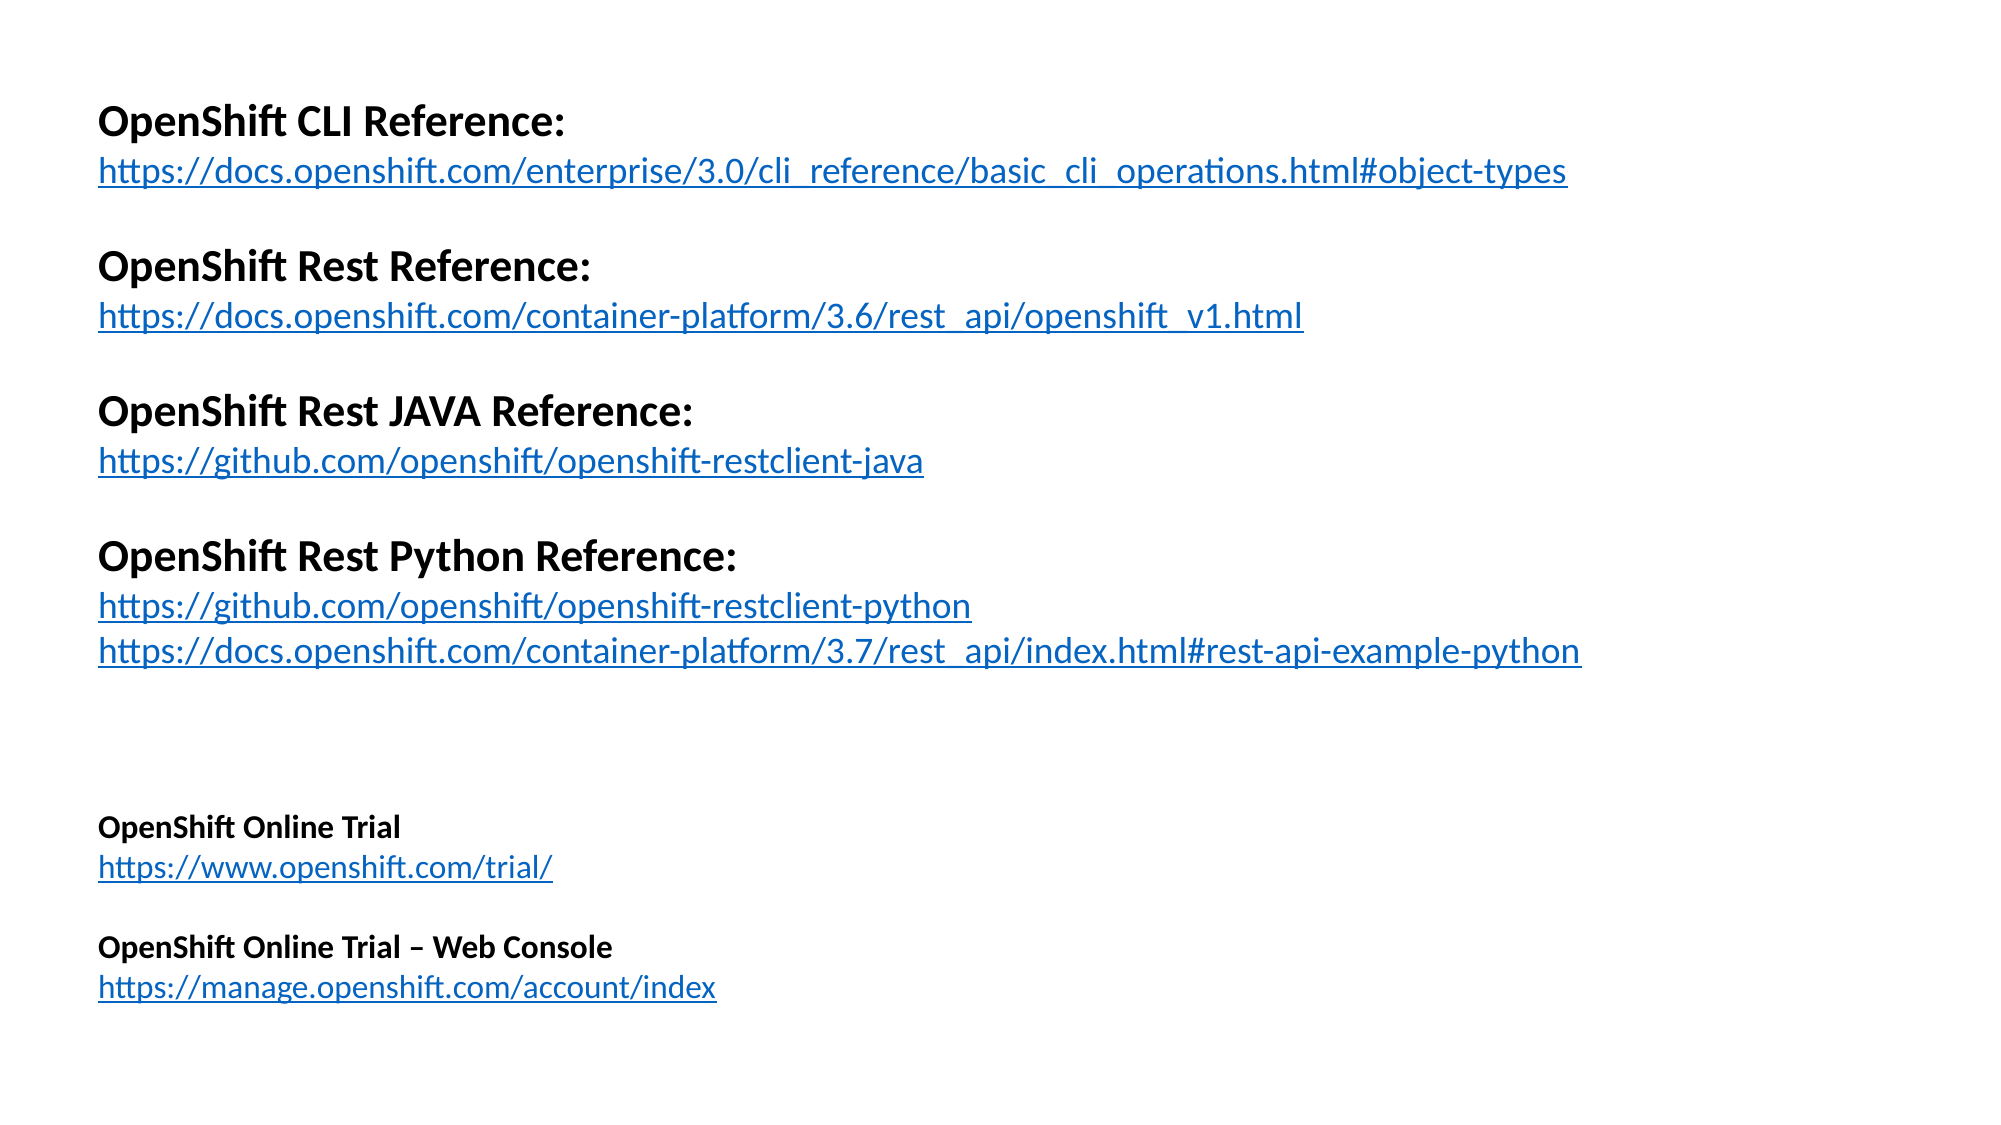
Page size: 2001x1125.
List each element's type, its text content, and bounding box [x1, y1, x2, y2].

text_box OpenShift CLI Reference: https://docs.openshift.com/enterprise/3.0/cli_reference/basic_cli_operations.html#object-types OpenShift Rest Reference: https://docs.openshift.com/container-platform/3.6/rest_api/openshift_v1.html OpenShift Rest JAVA Reference: https://github.com/openshift/openshift-restclient-java OpenShift Rest Python Reference: https://github.com/openshift/openshift-restclient-python https://docs.openshift.com/container-platform/3.7/rest_api/index.html#rest-api-example-python OpenShift Online Trial https://www.openshift.com/trial/ OpenShift Online Trial – Web Console https://manage.openshift.com/account/index [83, 83, 1848, 1058]
